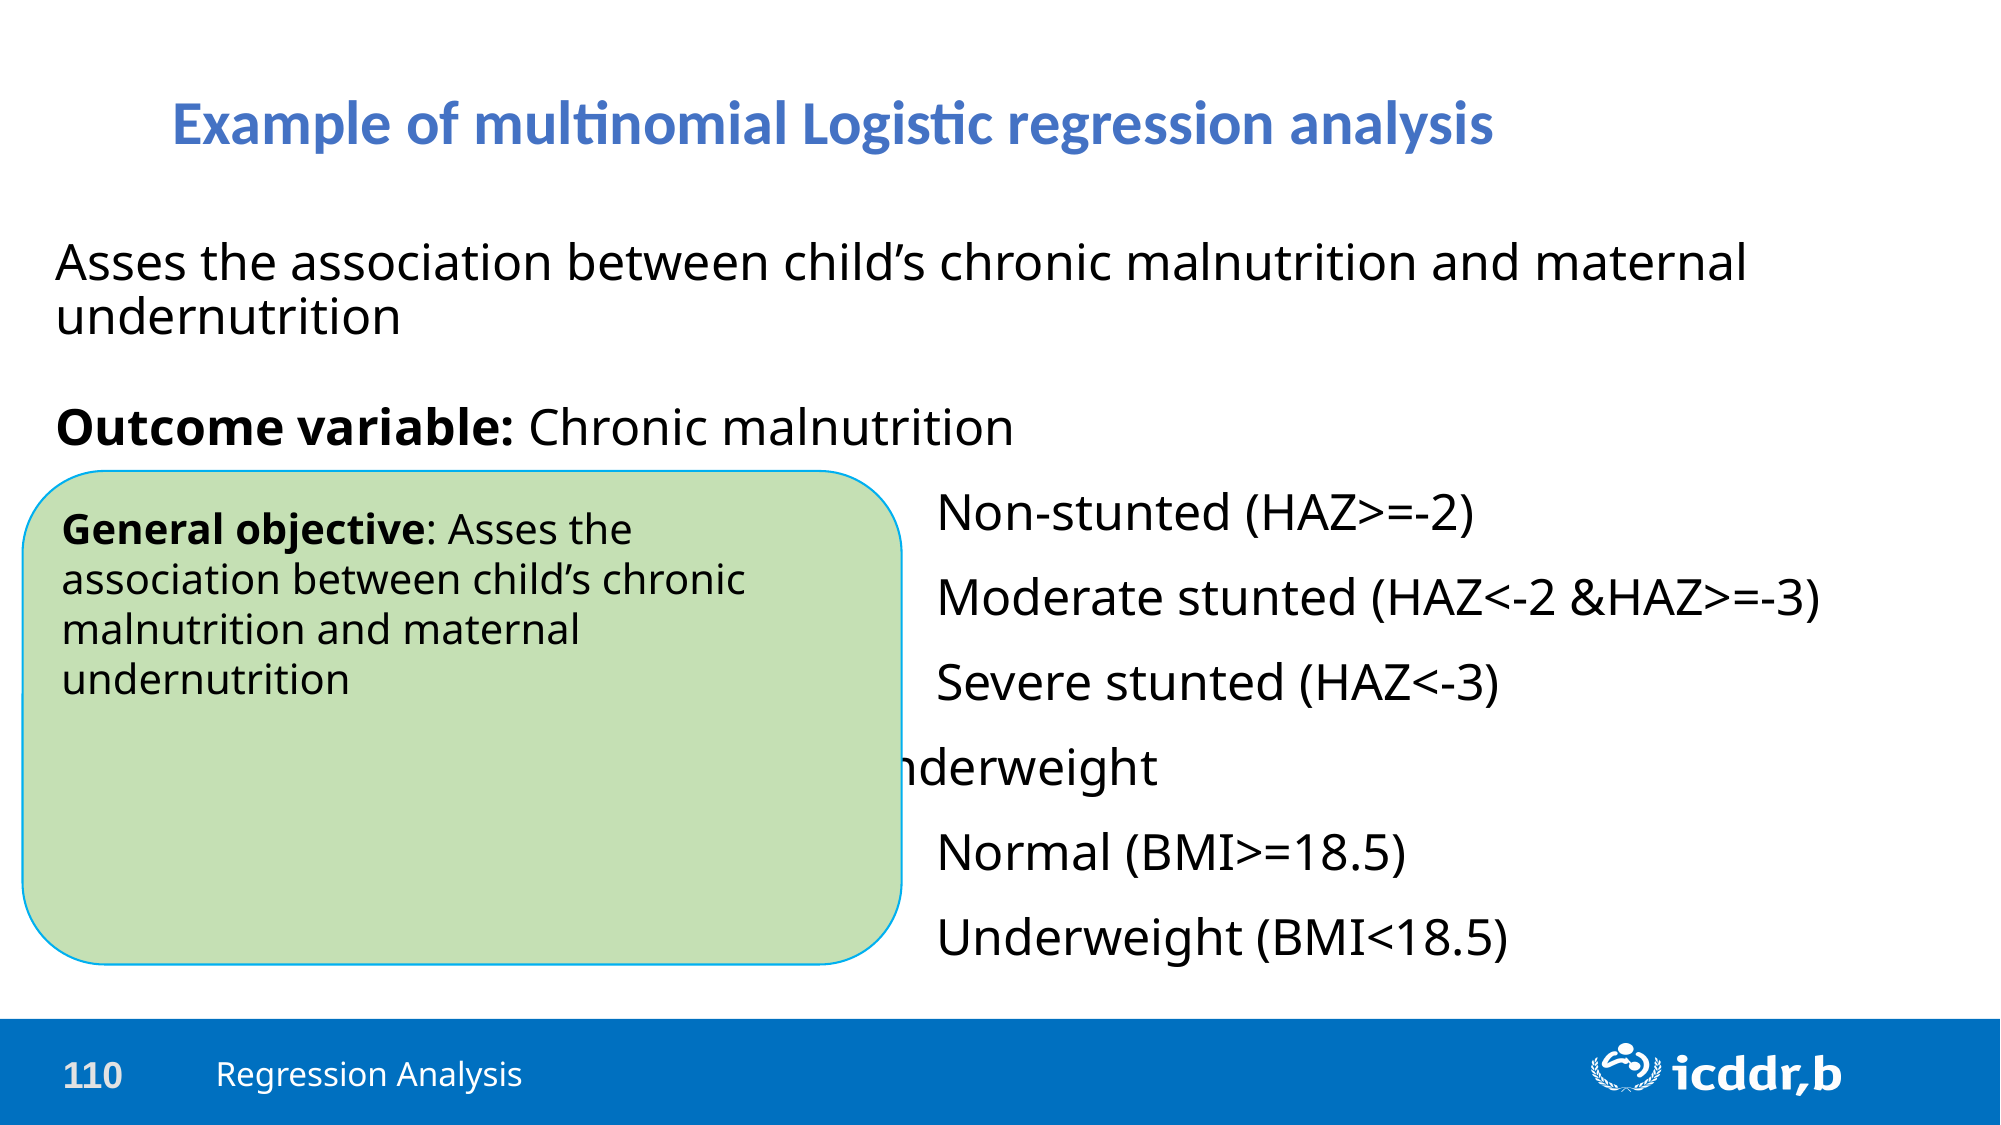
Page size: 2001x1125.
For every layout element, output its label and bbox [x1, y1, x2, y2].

picture [1591, 1043, 1841, 1096]
list [157, 82, 1843, 178]
text_box [21, 230, 1959, 990]
